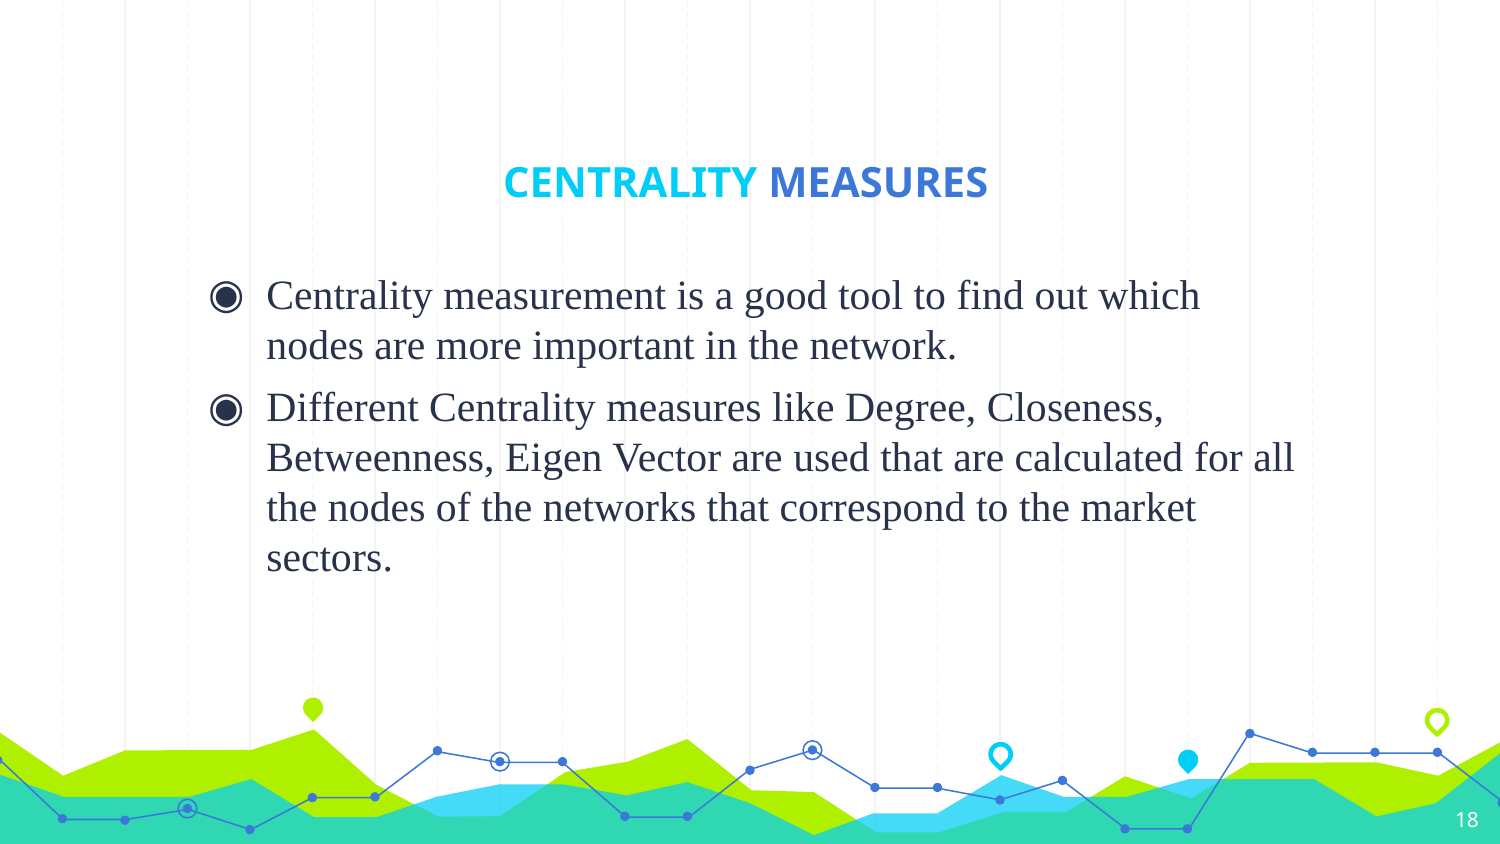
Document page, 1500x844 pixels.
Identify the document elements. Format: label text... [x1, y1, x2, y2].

list Centrality measurement is a good tool to find out which nodes are more important in the network. Different Centrality measures like Degree, Closeness, Betweenness, Eigen Vector are used that are calculated for all the nodes of the networks that correspond to the market sectors. [176, 252, 1325, 623]
title CENTRALITY MEASURES [171, 103, 1320, 222]
slide_number 18 [1403, 791, 1494, 844]
